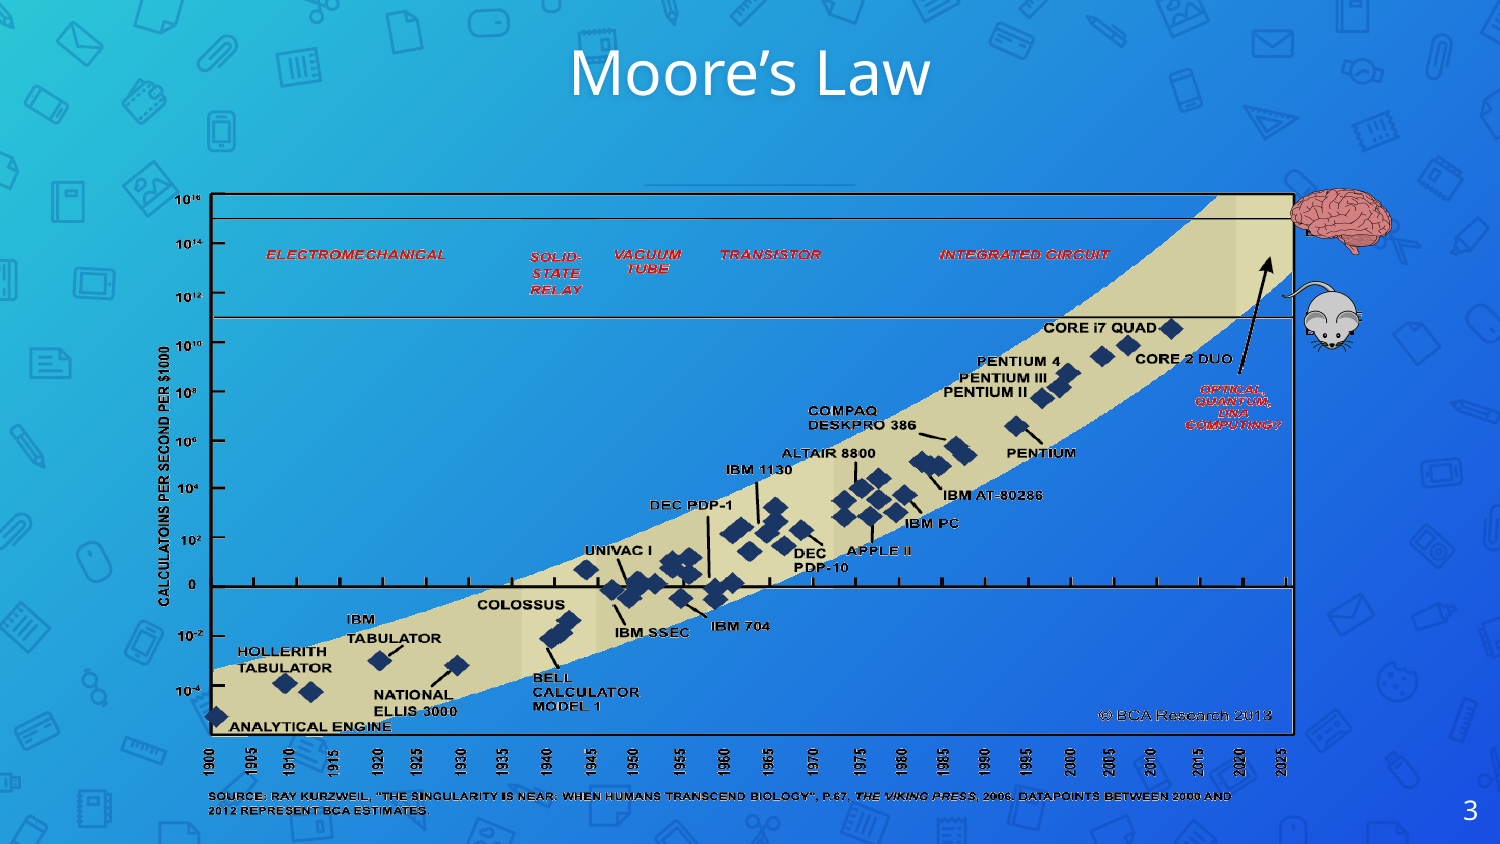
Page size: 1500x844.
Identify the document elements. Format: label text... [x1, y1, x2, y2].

title Moore’s Law [182, 0, 1318, 123]
picture [120, 149, 1392, 844]
slide_number 3 [1403, 779, 1494, 844]
